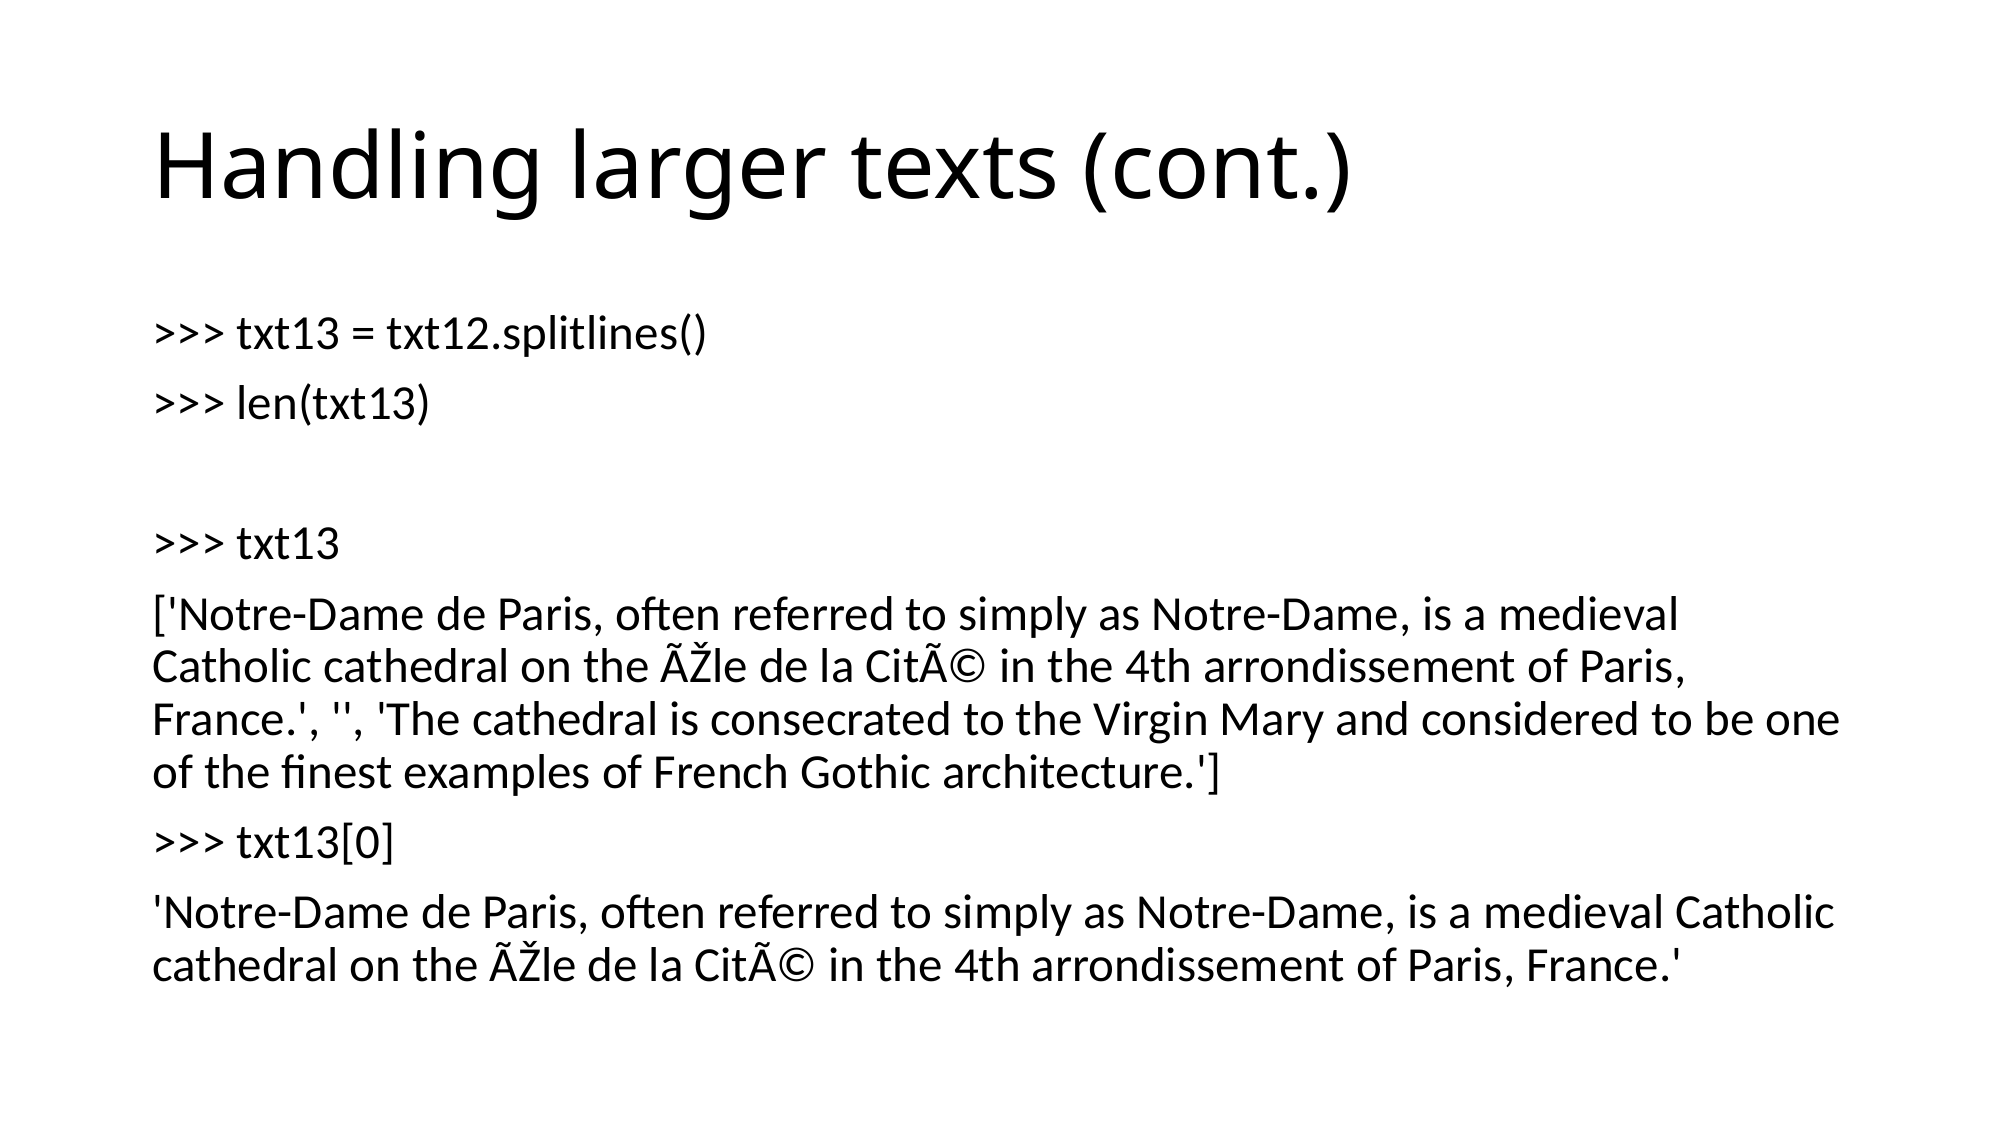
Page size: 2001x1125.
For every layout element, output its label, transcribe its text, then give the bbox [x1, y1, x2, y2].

title Handling larger texts (cont.) [137, 59, 1863, 278]
list >>> txt13 = txt12.splitlines() >>> len(txt13) >>> txt13 ['Notre-Dame de Paris, often referred to simply as Notre-Dame, is a medieval Catholic cathedral on the ÃŽle de la CitÃ© in the 4th arrondissement of Paris, France.', '', 'The cathedral is consecrated to the Virgin Mary and considered to be one of the finest examples of French Gothic architecture.'] >>> txt13[0] 'Notre-Dame de Paris, often referred to simply as Notre-Dame, is a medieval Catholic cathedral on the ÃŽle de la CitÃ© in the 4th arrondissement of Paris, France.' [137, 299, 1863, 1014]
